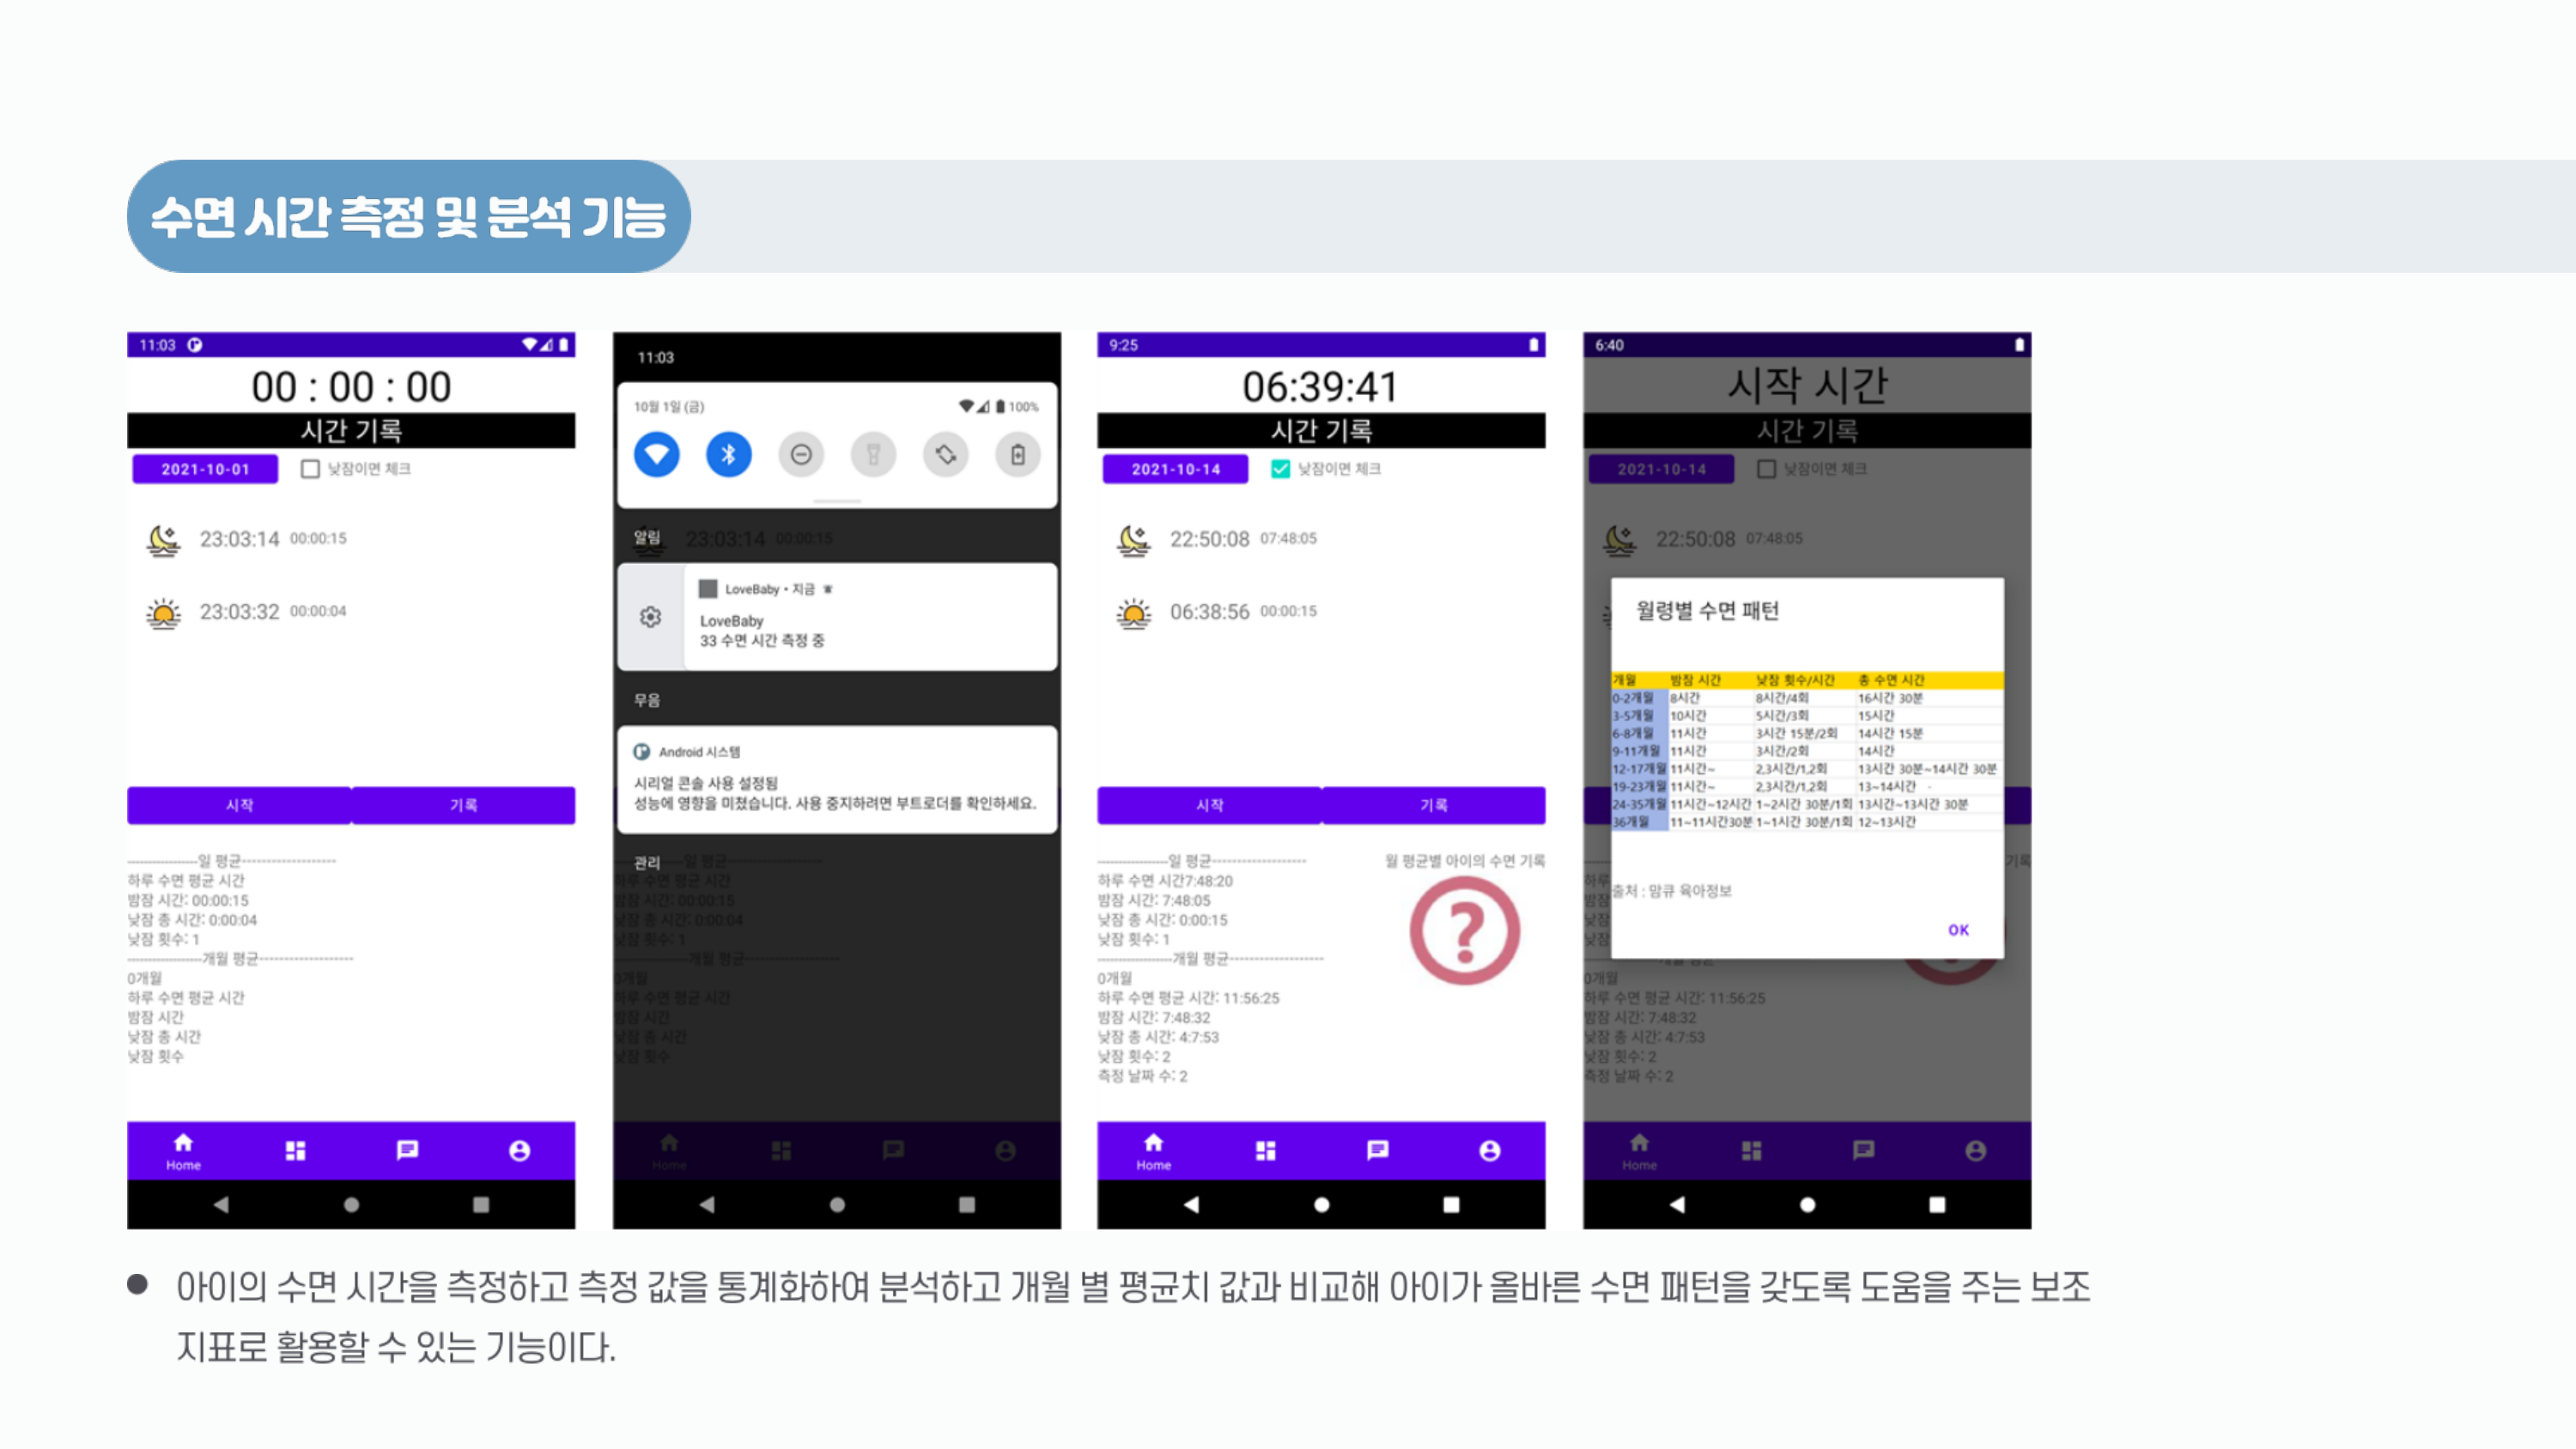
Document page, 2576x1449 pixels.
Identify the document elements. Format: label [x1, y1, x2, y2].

text_box [127, 330, 2033, 1231]
picture [169, 1258, 2108, 1393]
picture [143, 179, 688, 266]
text_box [127, 1274, 149, 1295]
text_box [692, 160, 2576, 273]
text_box [127, 160, 691, 273]
